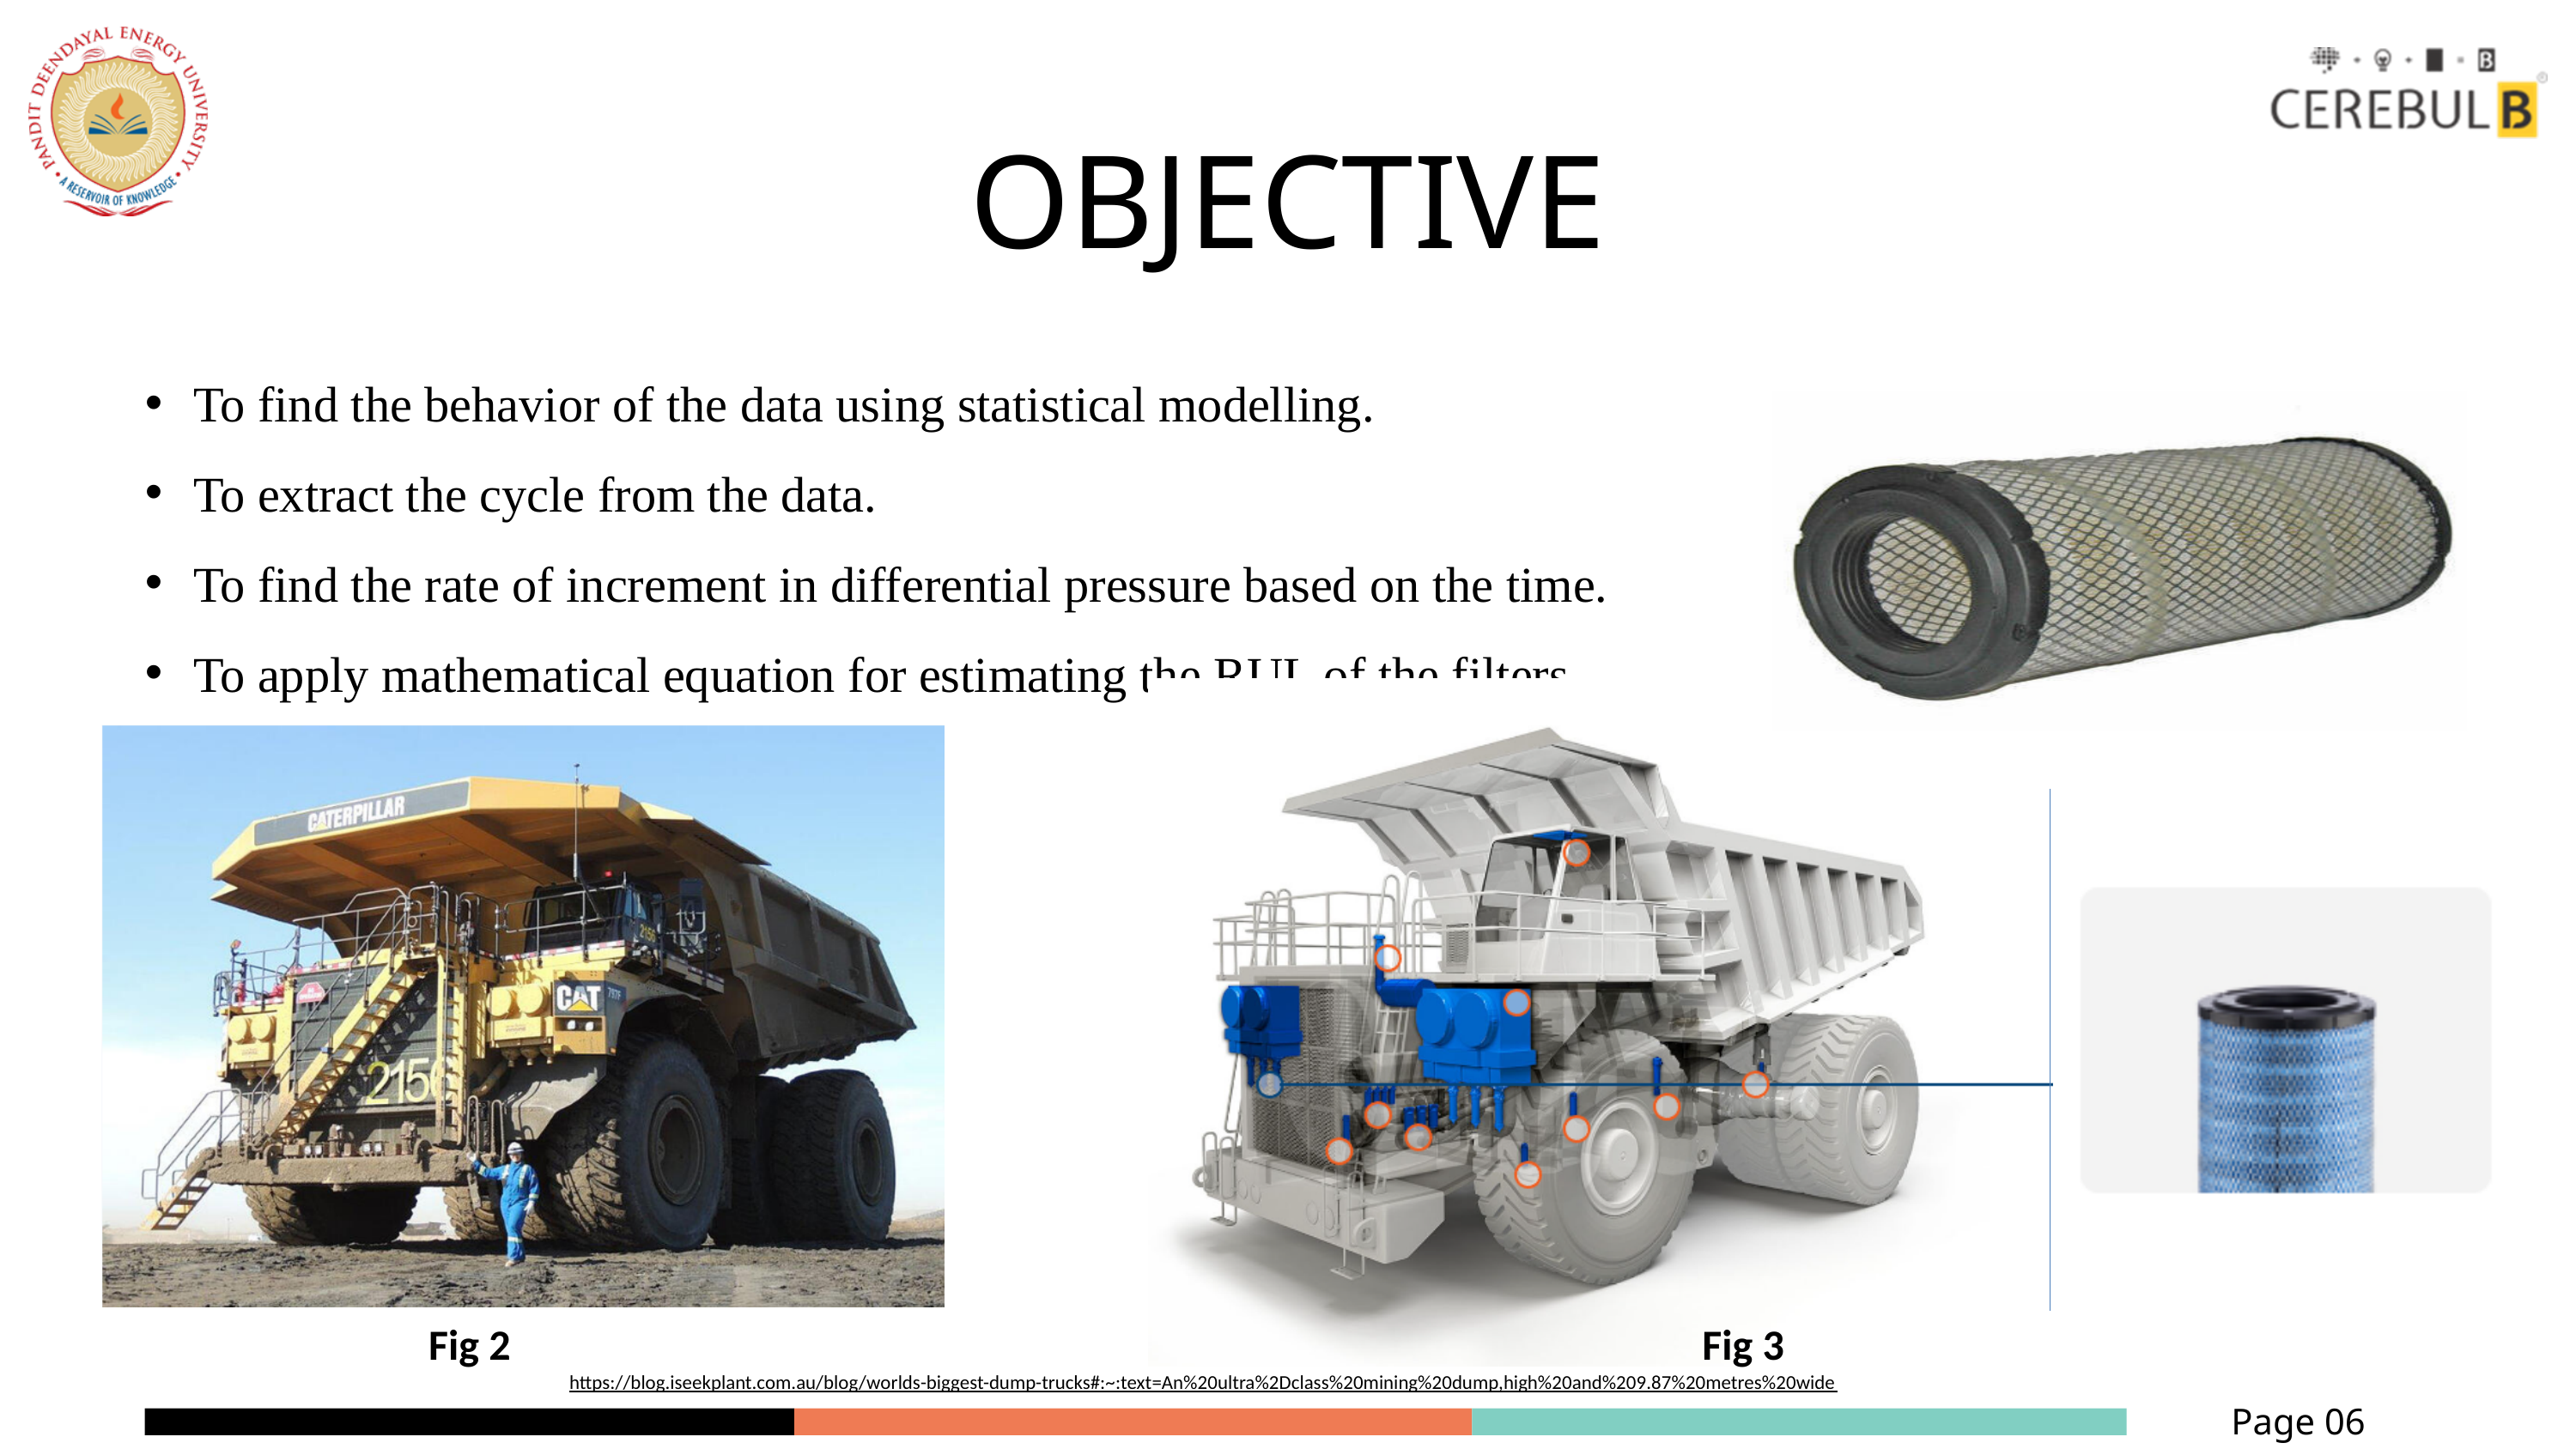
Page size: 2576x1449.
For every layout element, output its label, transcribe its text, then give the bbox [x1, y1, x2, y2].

picture [1148, 391, 2467, 1367]
text_box https://blog.iseekplant.com.au/blog/worlds-biggest-dump-trucks#:~:text=An%20ultra%2Dclass%20mining%20dump,high%20and%209.87%20metres%20wide [311, 1363, 2100, 1400]
text_box To find the behavior of the data using statistical modelling. To extract the cycle from the data. To find the rate of increment in differential pressure based on the time. To apply mathematical equation for estimating the RUL of the filters. [144, 341, 2469, 792]
text_box Page 06 [2231, 1371, 2438, 1442]
picture [101, 724, 945, 1307]
picture [2268, 47, 2549, 145]
text_box Fig 2 [360, 1314, 580, 1363]
text_box OBJECTIVE [661, 94, 1915, 275]
picture [2064, 886, 2514, 1226]
picture [27, 27, 208, 216]
